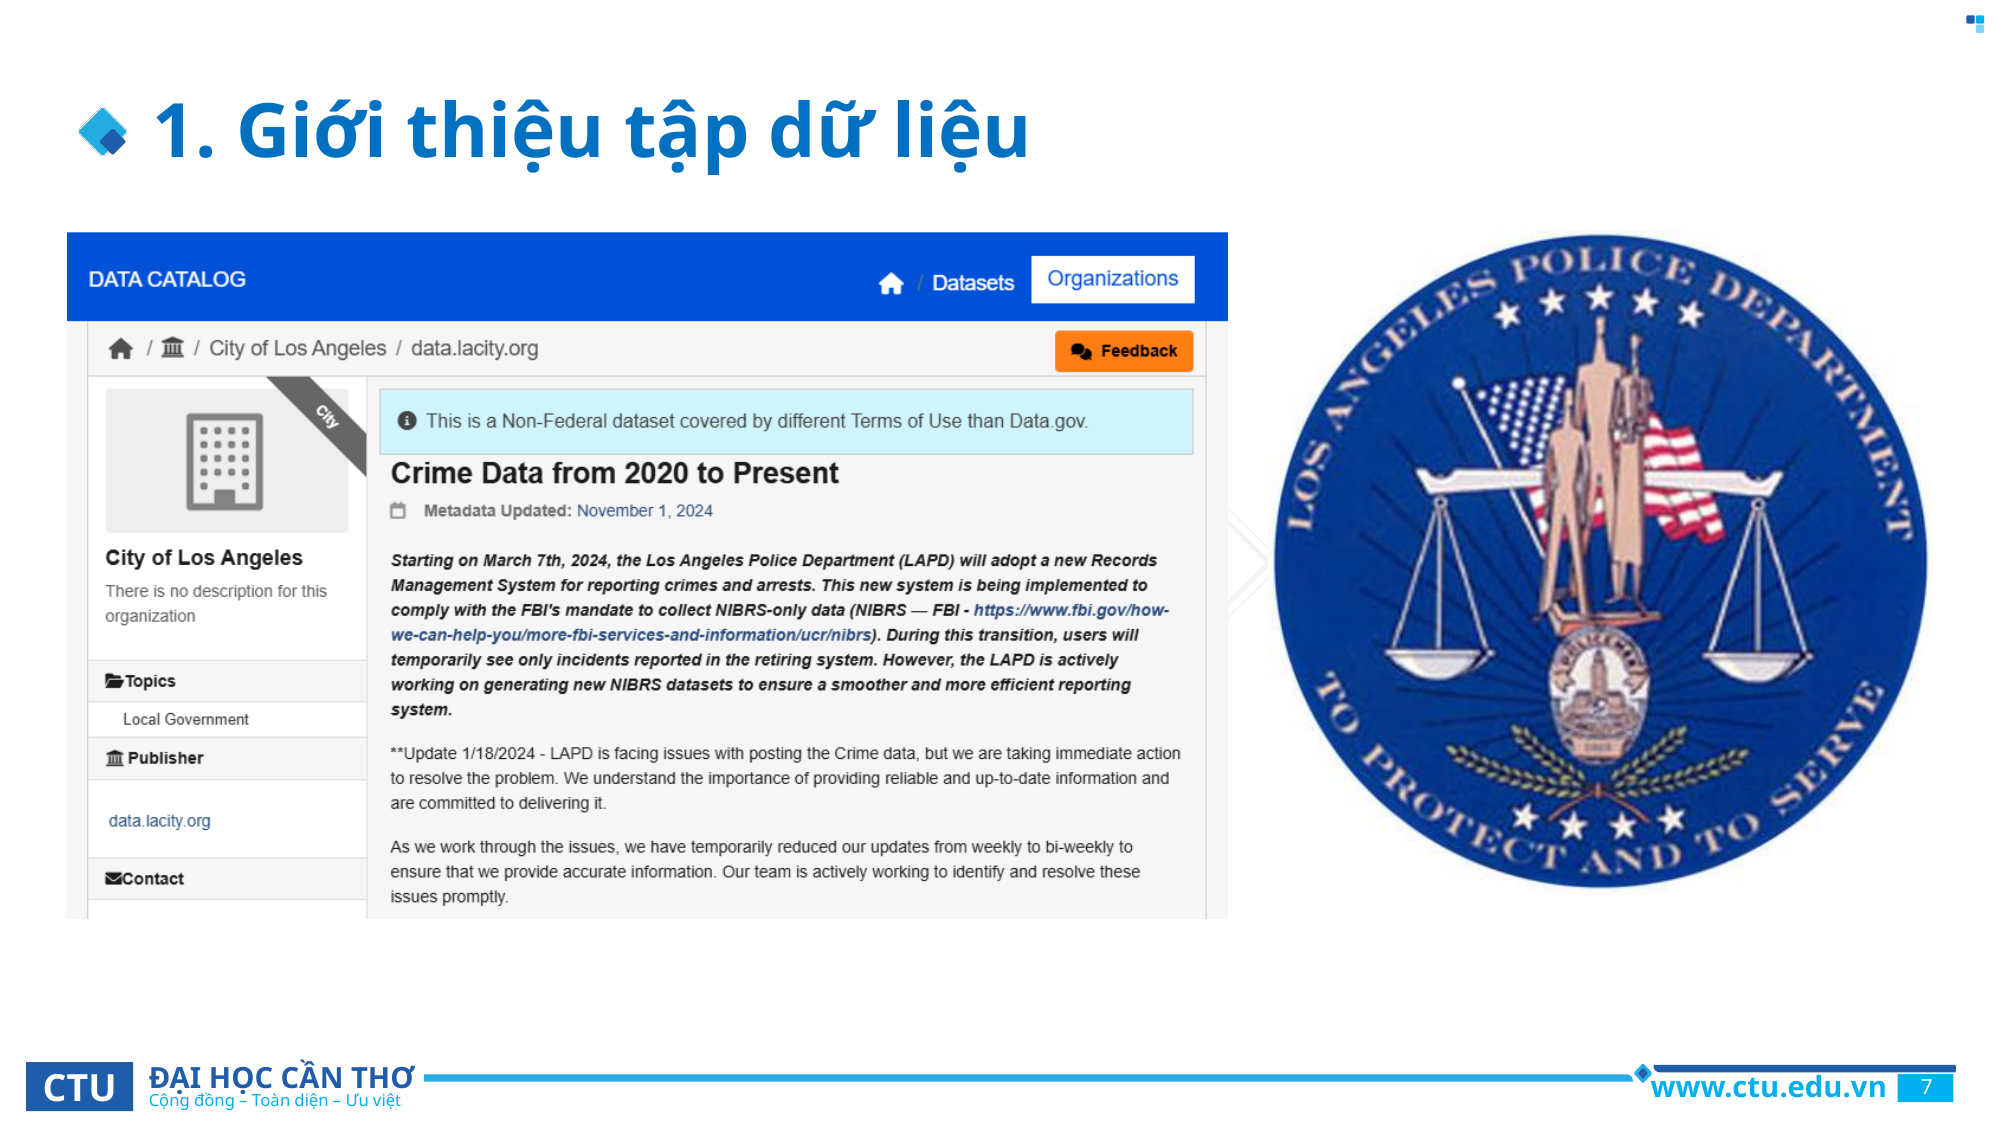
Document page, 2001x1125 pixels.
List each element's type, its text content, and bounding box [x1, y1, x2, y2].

picture [78, 107, 127, 156]
title 1. Giới thiệu tập dữ liệu [137, 24, 1863, 243]
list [67, 230, 1228, 919]
picture [1268, 230, 1933, 895]
